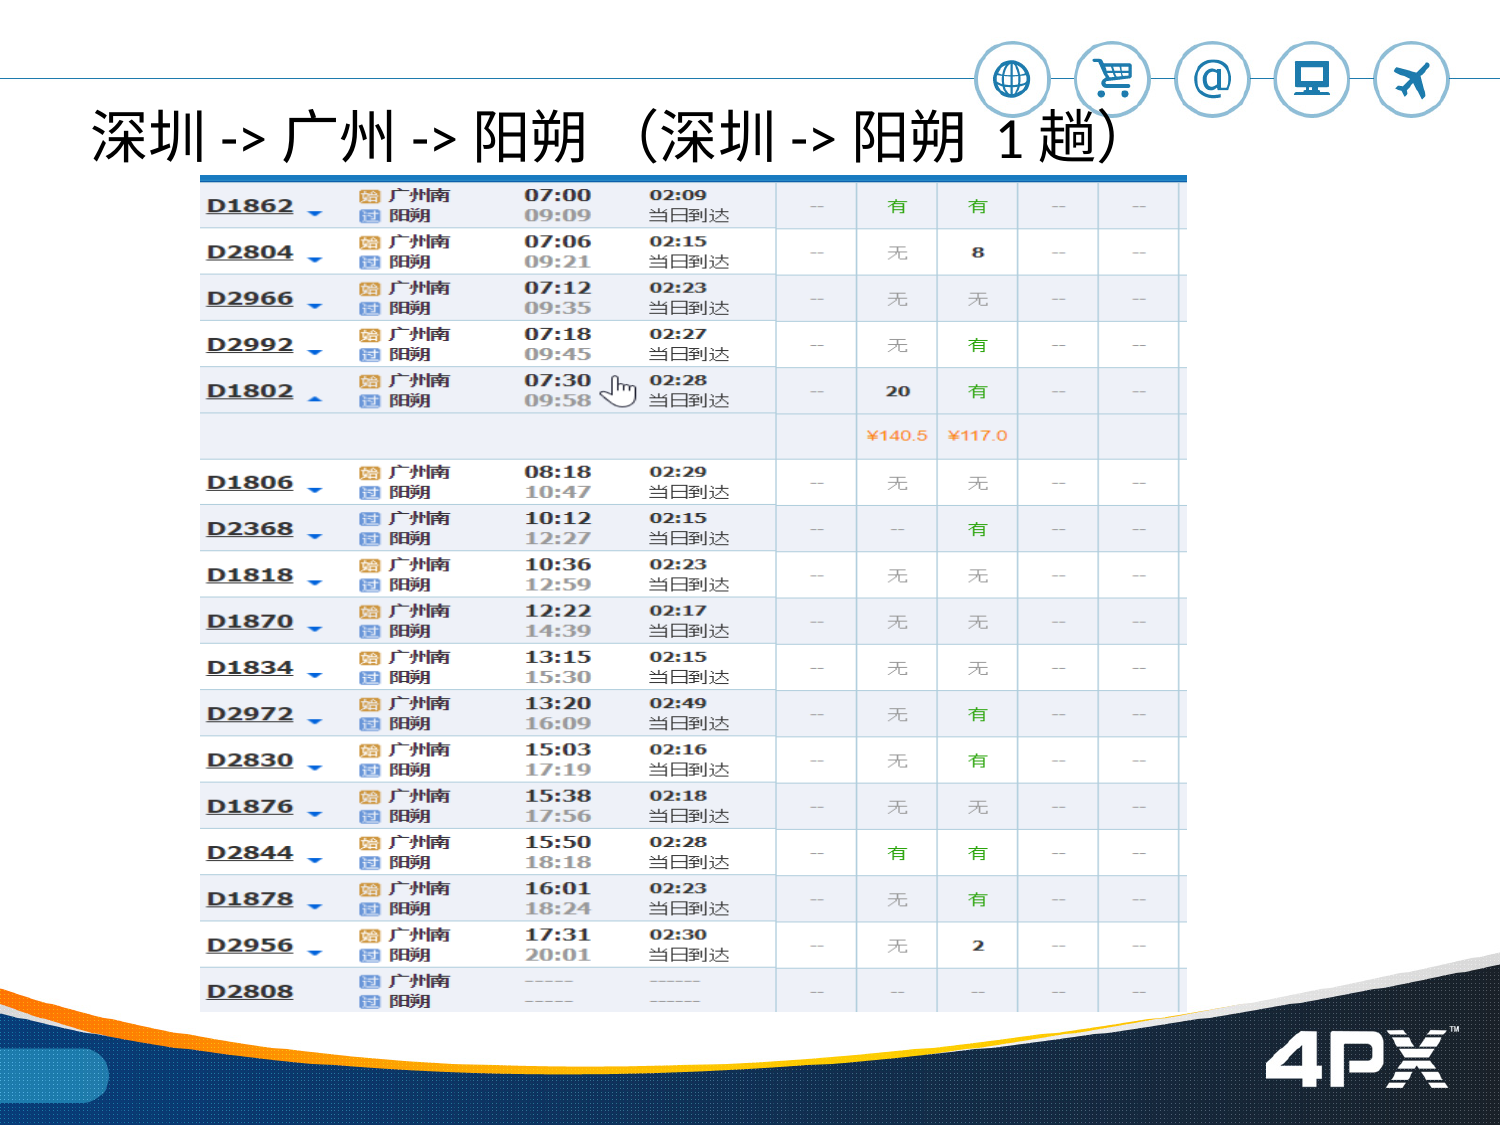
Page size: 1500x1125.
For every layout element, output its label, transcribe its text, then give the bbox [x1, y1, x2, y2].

text_box 深圳->广州->阳朔 （深圳->阳朔 1趟） [74, 41, 1425, 230]
picture [0, 0, 1500, 1125]
